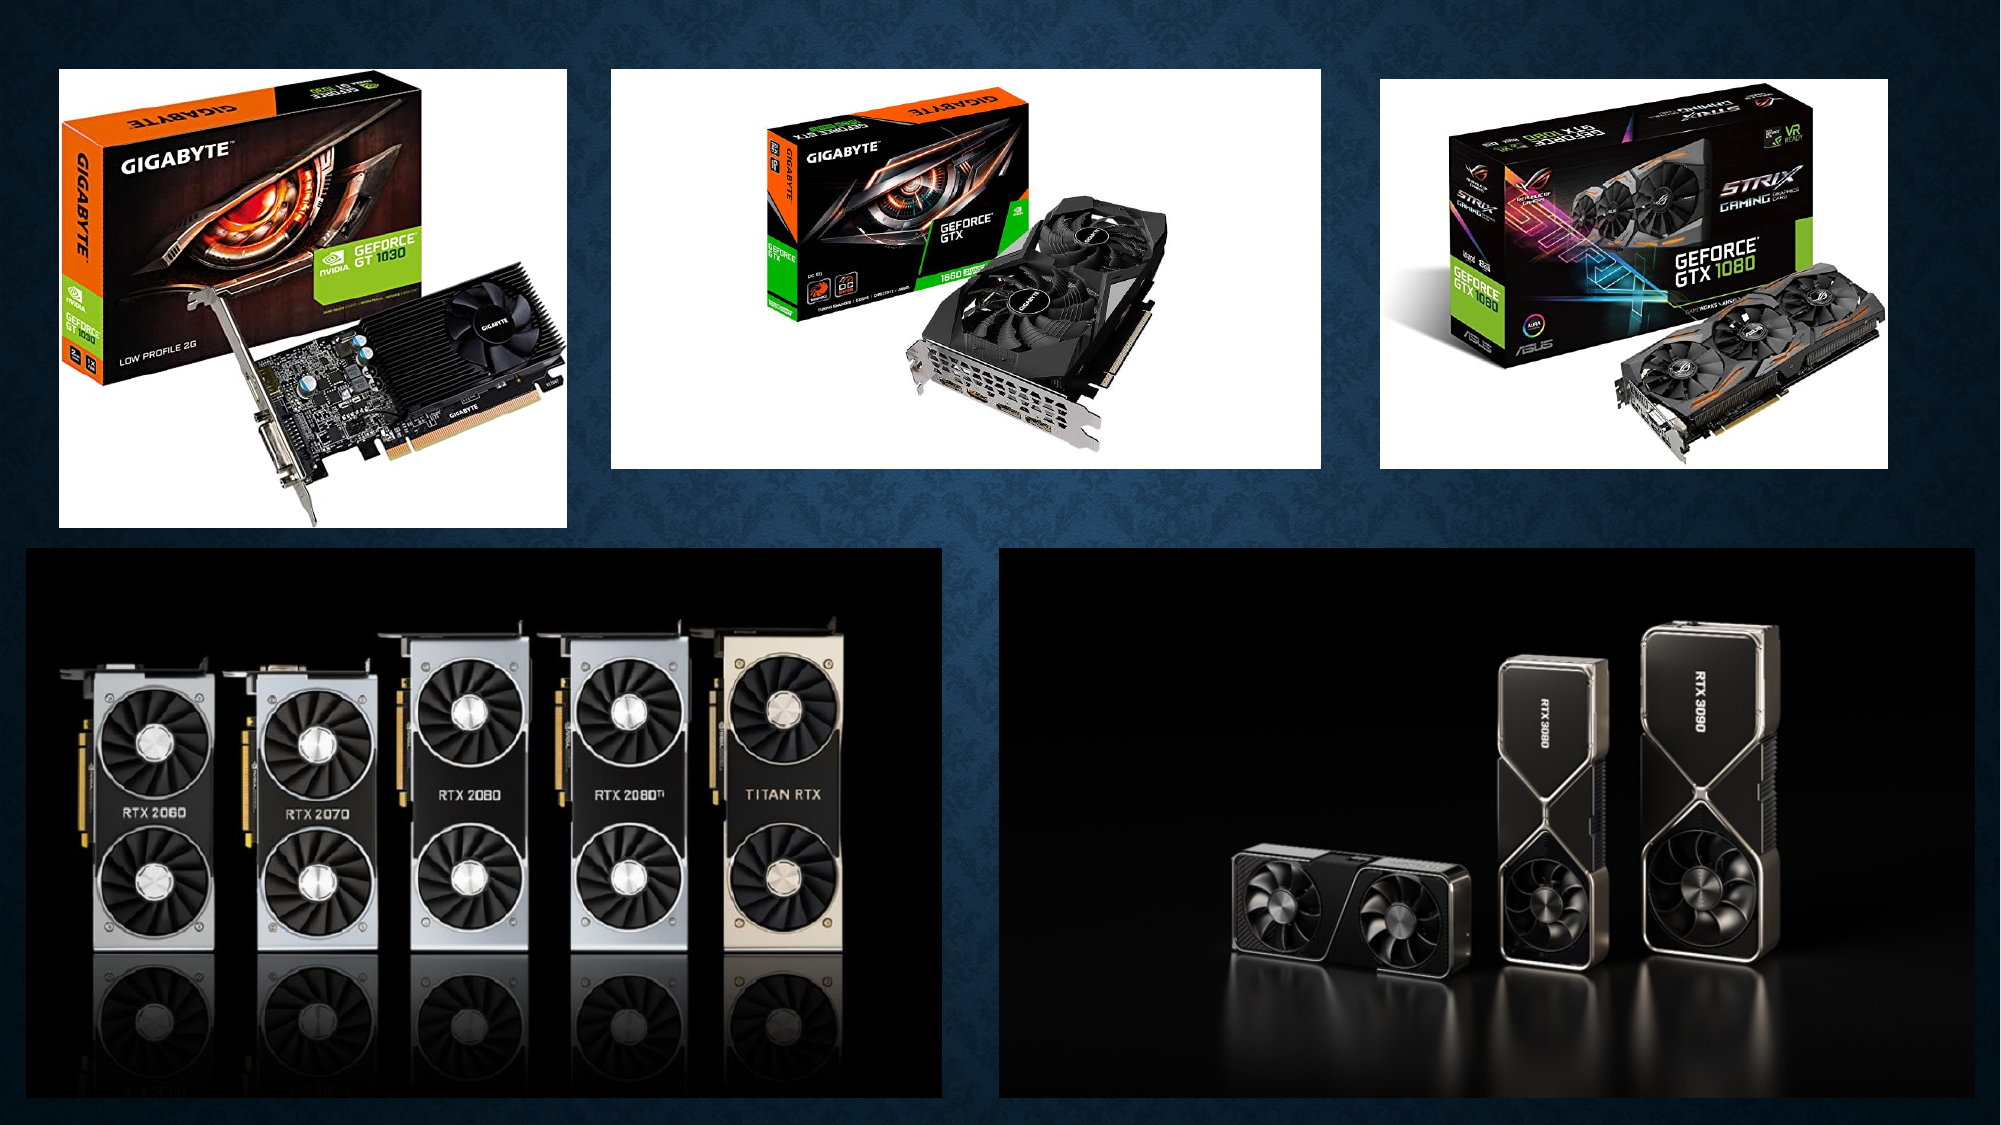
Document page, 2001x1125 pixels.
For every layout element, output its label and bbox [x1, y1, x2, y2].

picture [999, 548, 1976, 1099]
picture [1379, 78, 1889, 470]
picture [610, 69, 1321, 470]
picture [26, 548, 943, 1099]
picture [58, 69, 568, 529]
